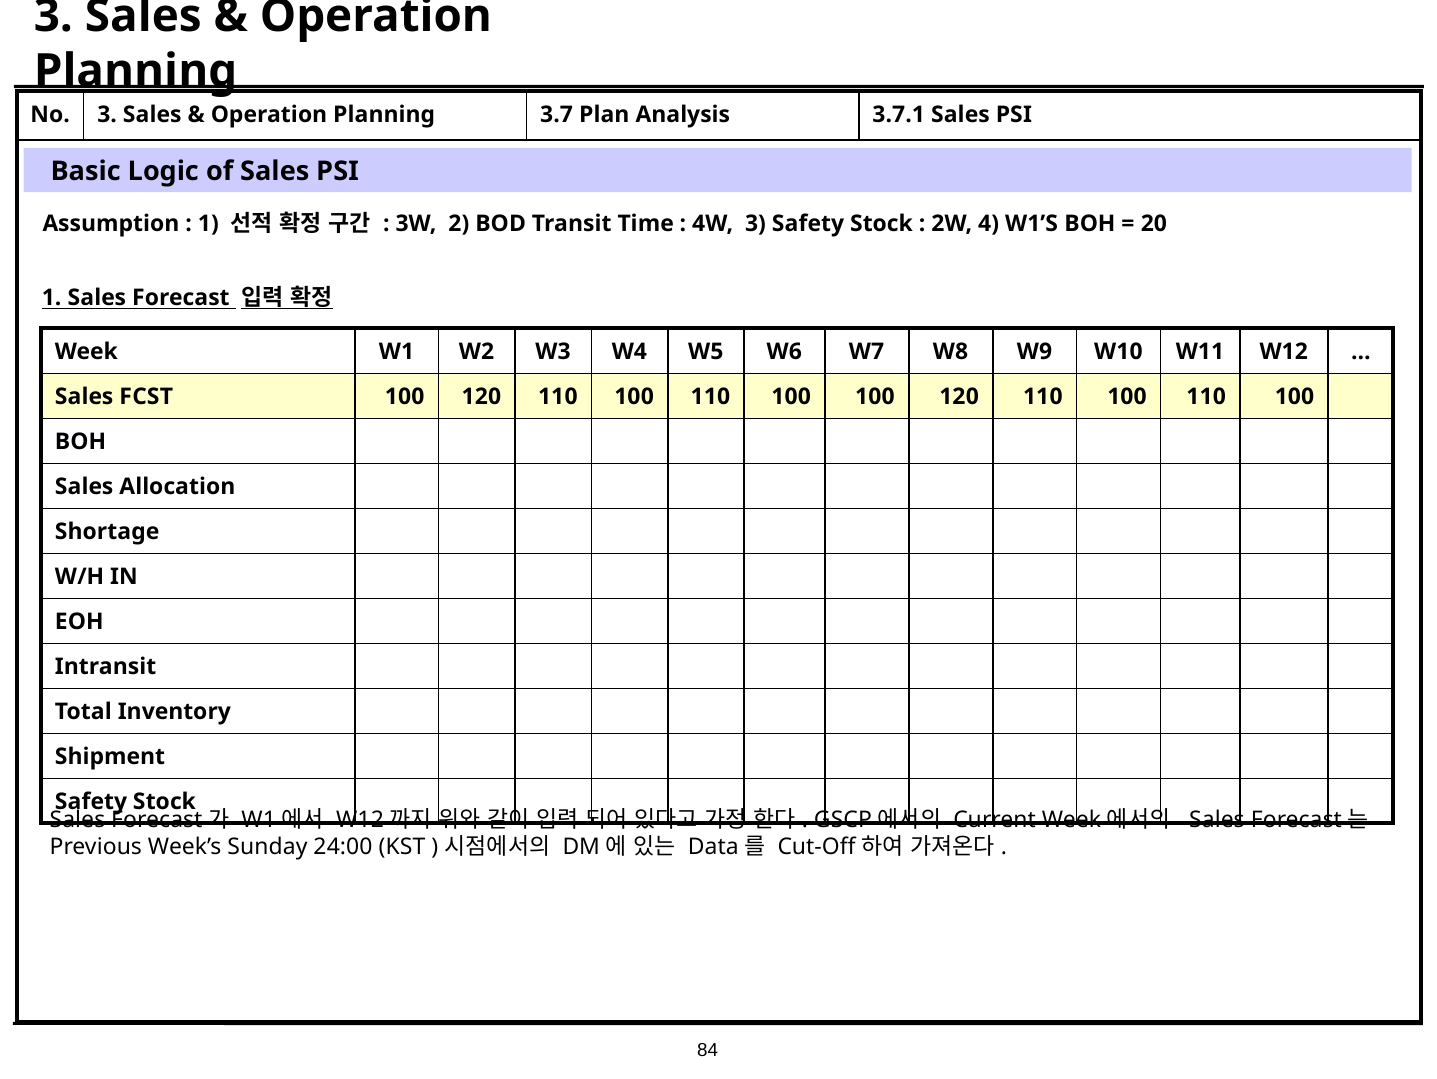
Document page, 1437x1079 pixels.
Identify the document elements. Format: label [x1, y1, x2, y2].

table_header [669, 330, 743, 373]
table_cell [19, 141, 1419, 1020]
table_header [592, 330, 667, 373]
table_header [1161, 330, 1239, 373]
table_header [1077, 330, 1160, 373]
table_header [516, 330, 591, 373]
table_header [1329, 330, 1391, 373]
table_header [43, 330, 354, 373]
text_box [28, 275, 582, 317]
table_header [1241, 330, 1327, 373]
table_header [860, 93, 1419, 139]
table_header [910, 330, 992, 373]
slide_number [560, 1030, 860, 1079]
table_header [439, 330, 514, 373]
title [20, 5, 697, 75]
table_header [994, 330, 1076, 373]
table_header [826, 330, 908, 373]
text_box [34, 796, 1408, 867]
table_header [84, 93, 526, 139]
table_header [527, 93, 858, 139]
table_header [19, 93, 83, 139]
table_header [356, 330, 438, 373]
table_header [745, 330, 824, 373]
text_box [23, 147, 1412, 243]
